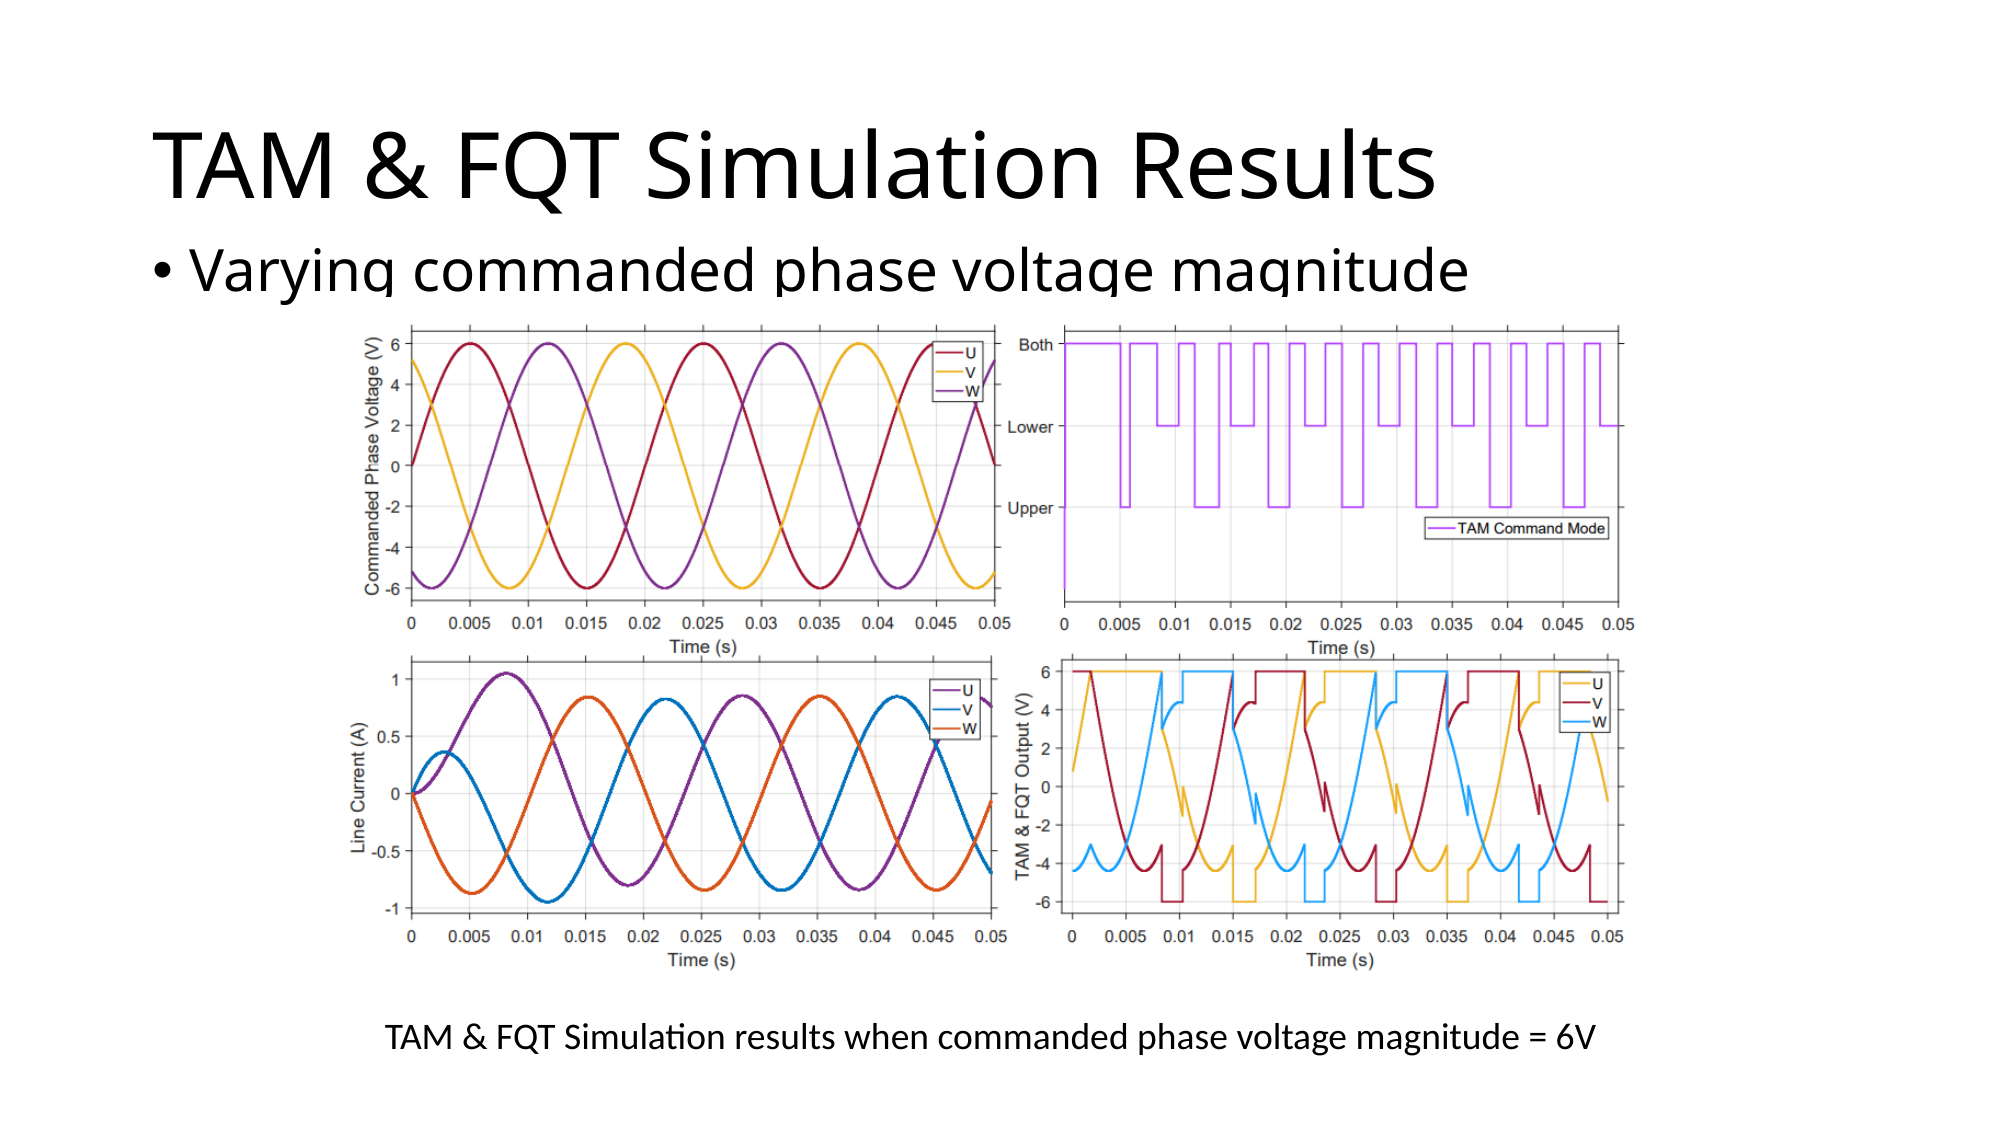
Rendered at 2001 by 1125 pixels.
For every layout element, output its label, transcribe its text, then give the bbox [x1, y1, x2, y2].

title TAM & FQT Simulation Results [137, 59, 1863, 233]
text_box TAM & FQT Simulation results when commanded phase voltage magnitude = 6V [369, 1004, 1630, 1065]
picture [344, 297, 1656, 976]
list Varying commanded phase voltage magnitude [137, 233, 1863, 948]
